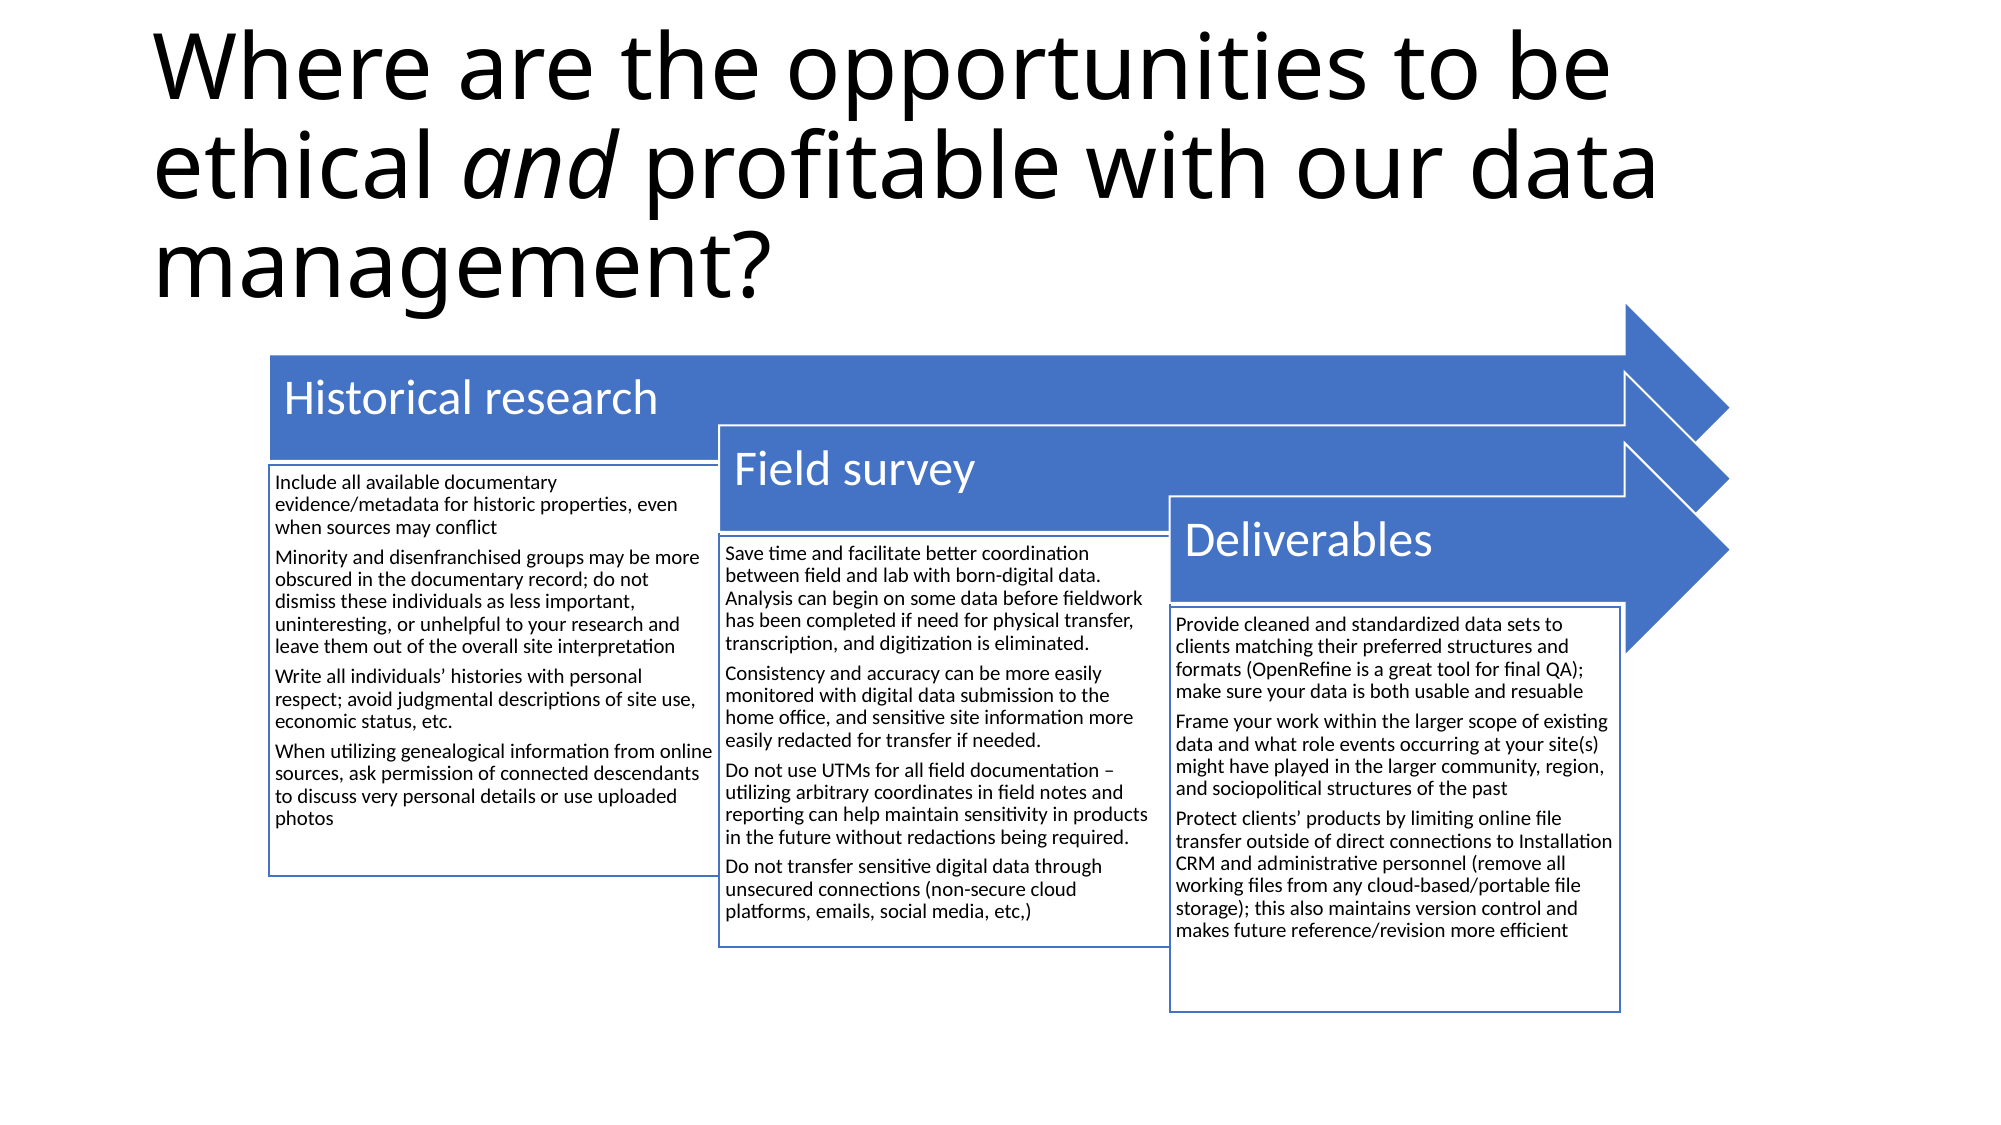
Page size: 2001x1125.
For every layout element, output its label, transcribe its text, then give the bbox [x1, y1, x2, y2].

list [137, 299, 1863, 1014]
title Where are the opportunities to be ethical and profitable with our data management? [137, 59, 1863, 278]
